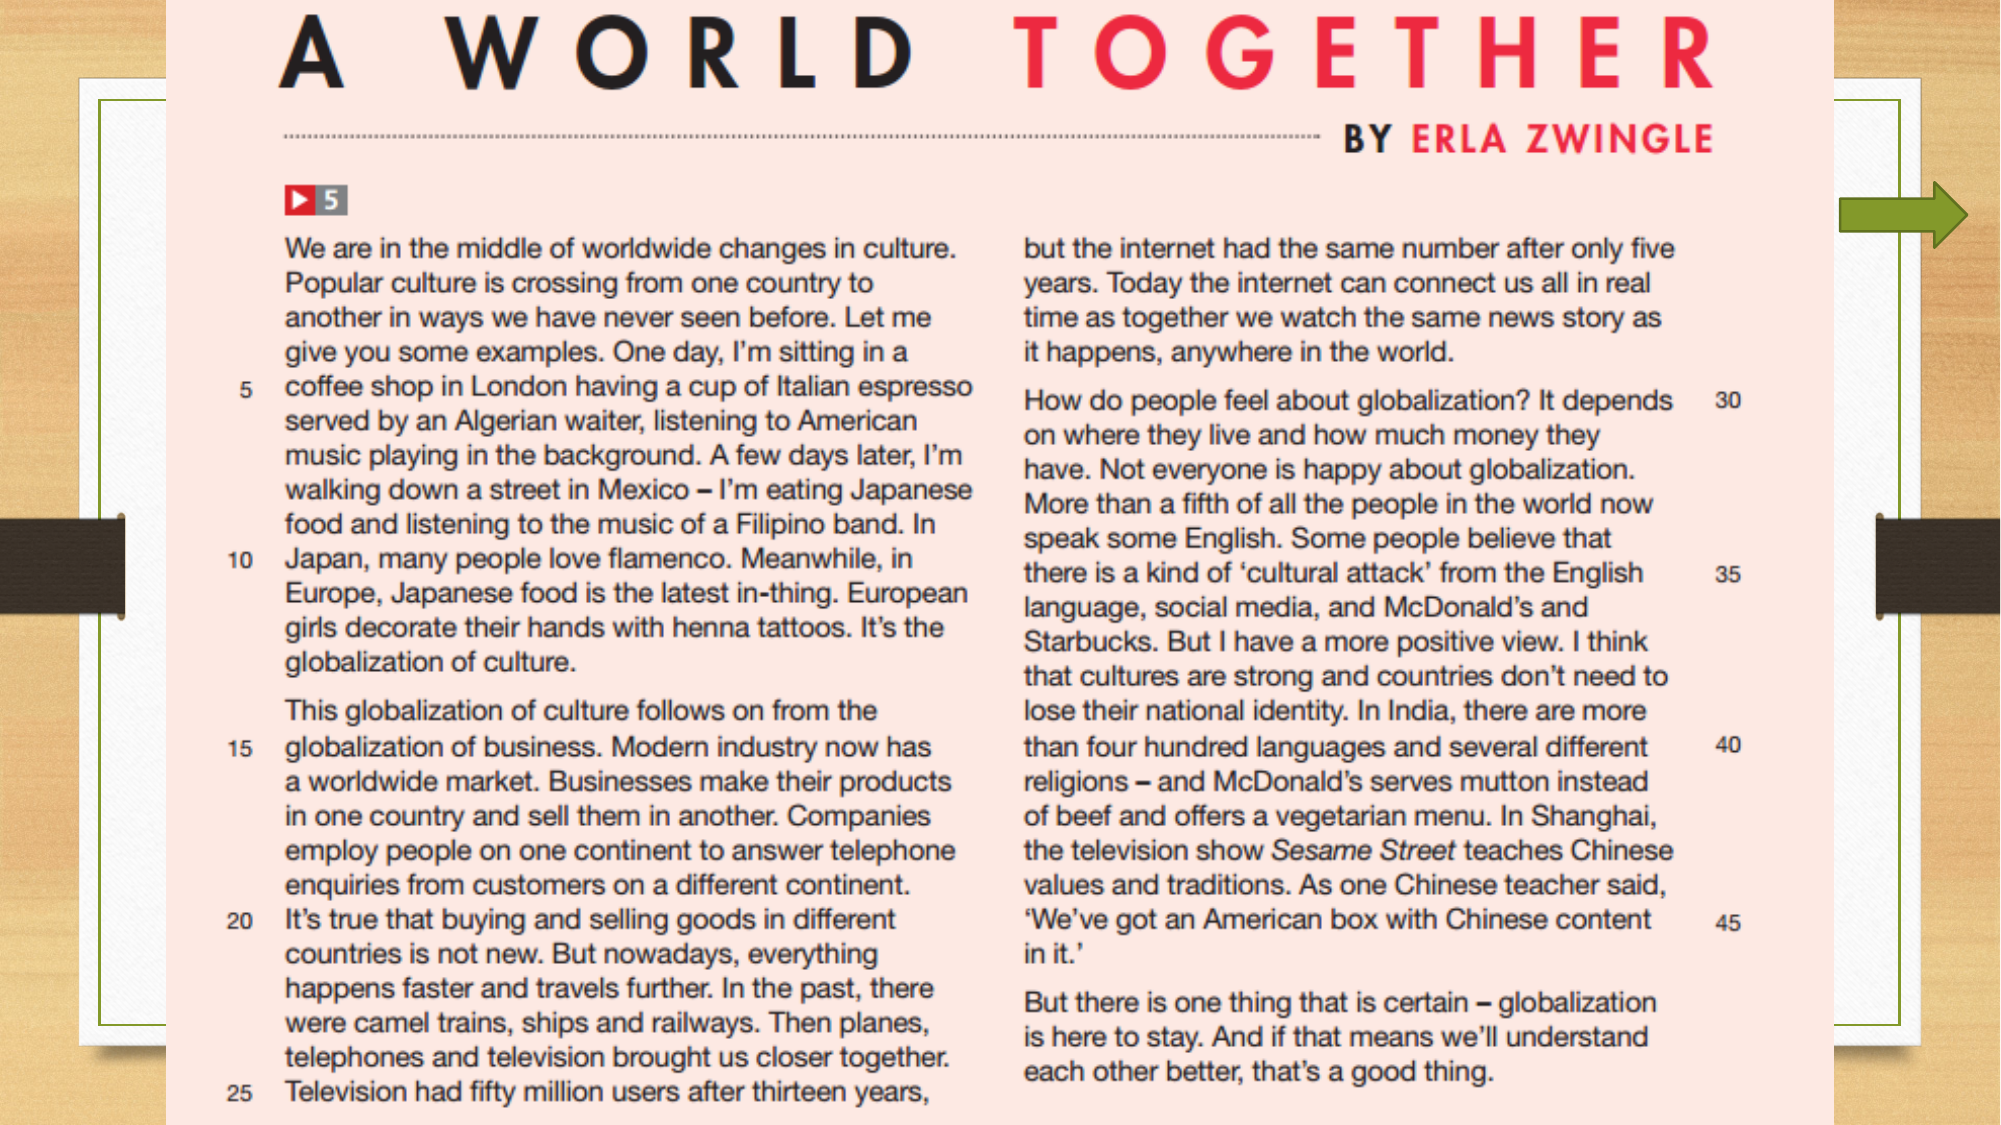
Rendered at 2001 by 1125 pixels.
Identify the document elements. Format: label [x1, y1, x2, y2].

list [165, 0, 1835, 1125]
picture [1835, 0, 2001, 1125]
text_box [1838, 181, 1969, 249]
picture [0, 0, 165, 1125]
